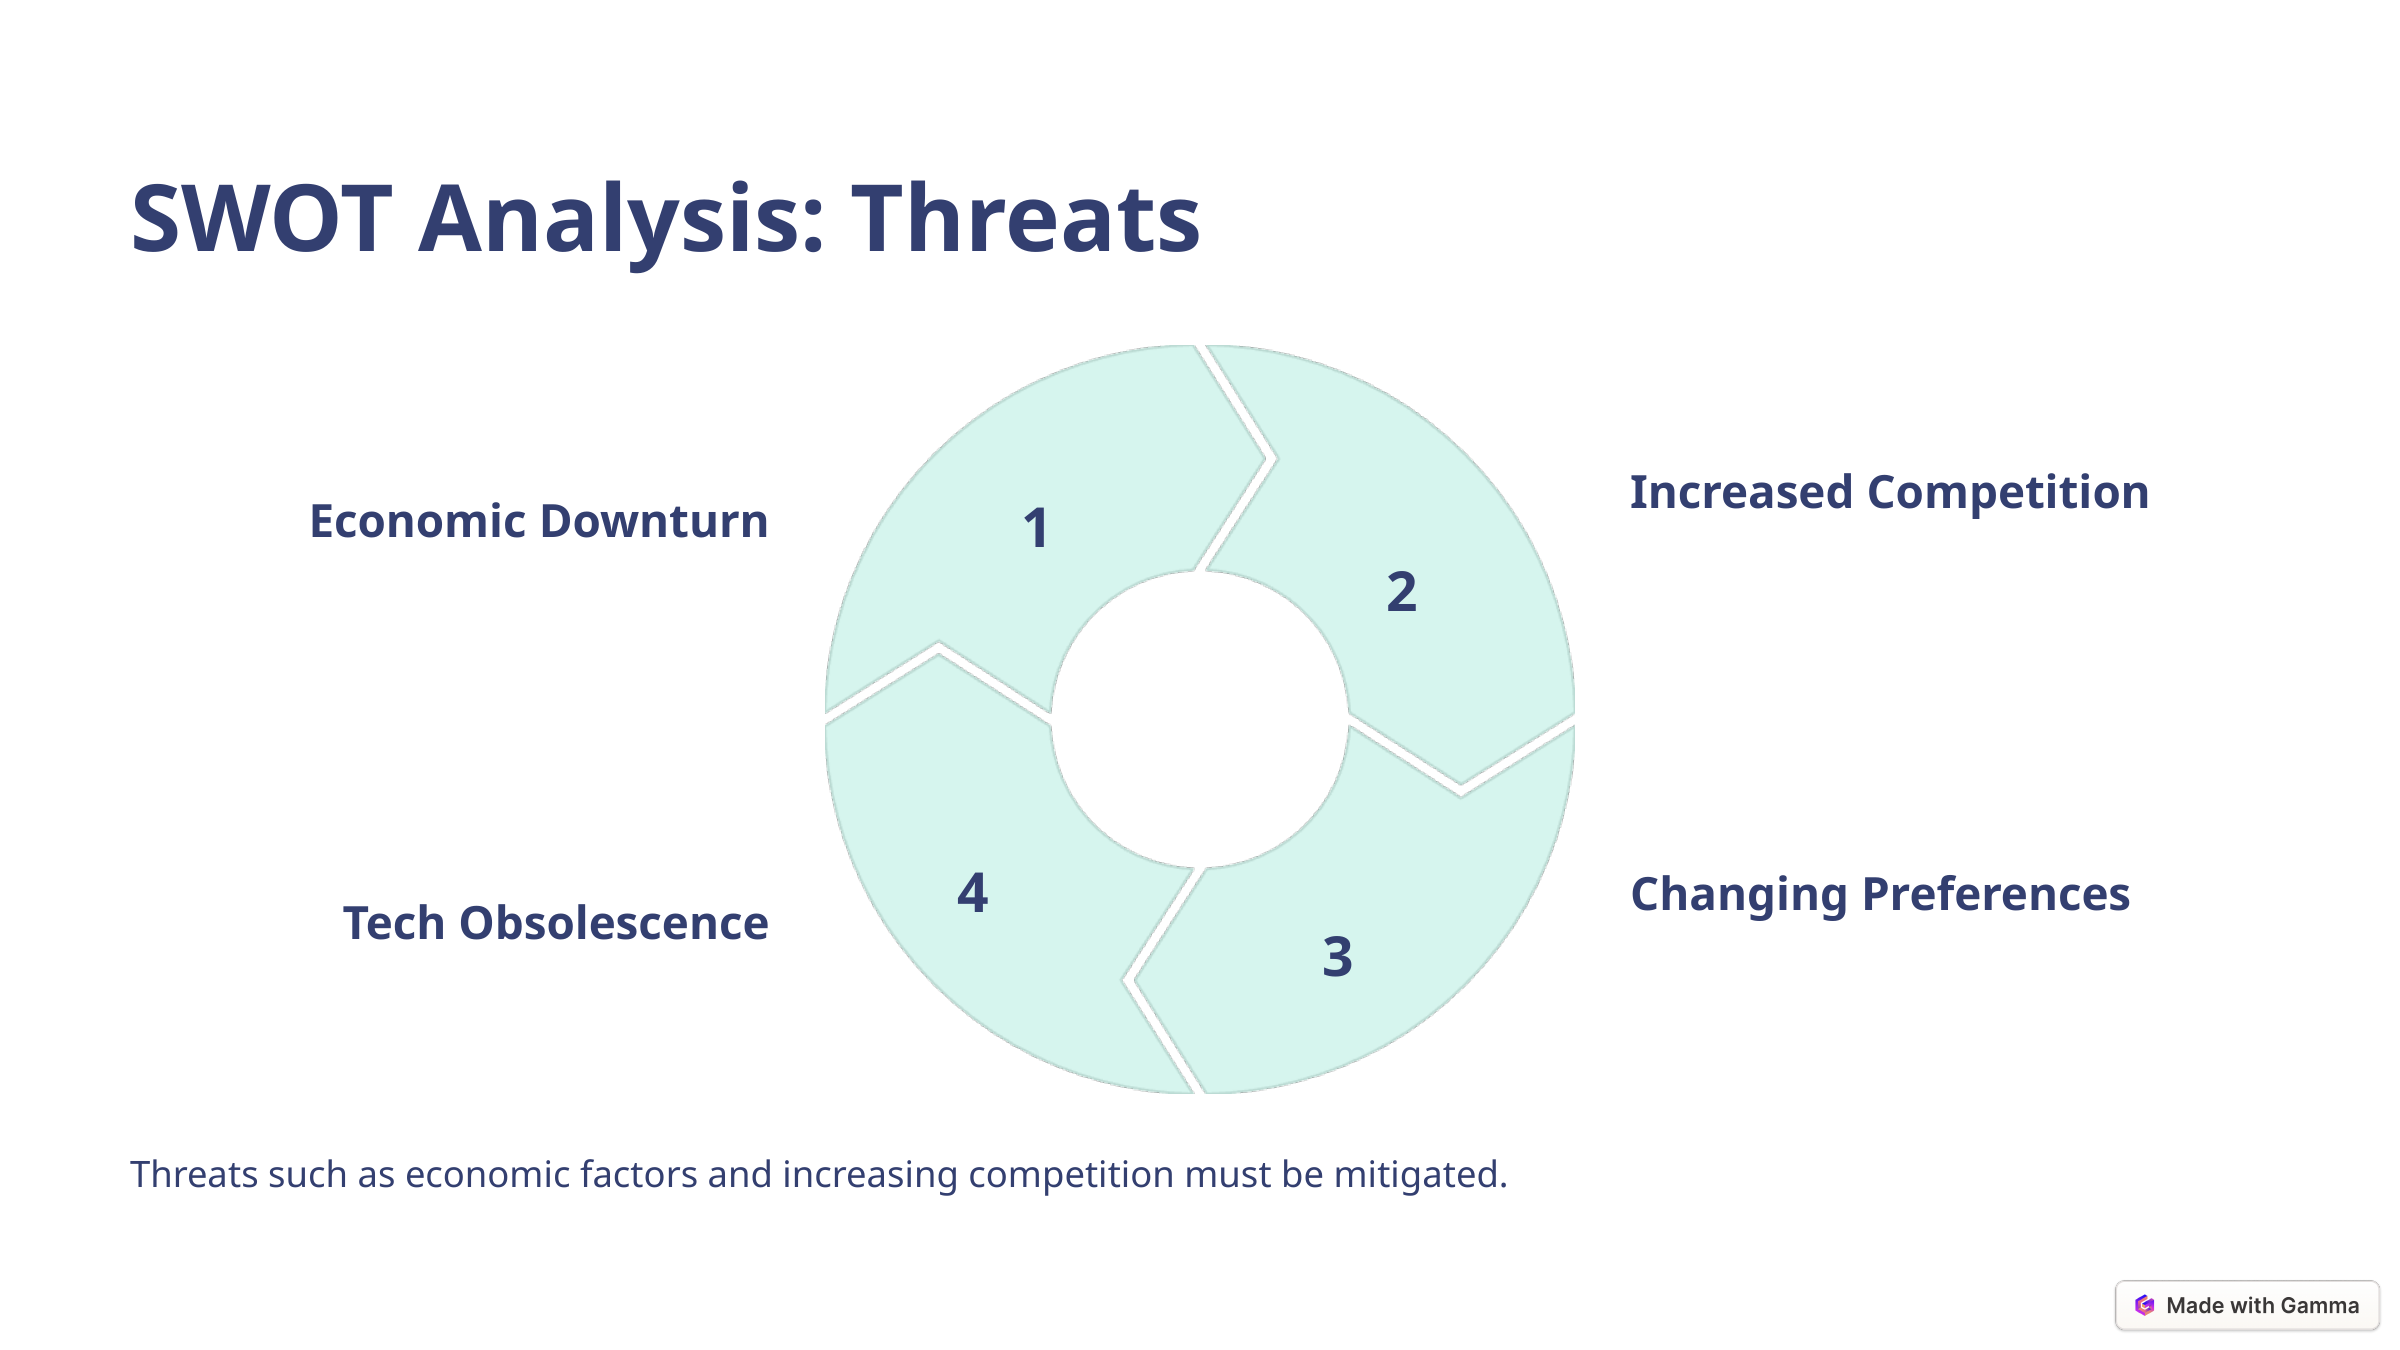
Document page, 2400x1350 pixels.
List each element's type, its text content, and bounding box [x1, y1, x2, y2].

picture [2106, 1271, 2389, 1339]
text_box SWOT Analysis: Threats [130, 154, 1537, 271]
text_box Threats such as economic factors and increasing competition must be mitigated. [130, 1135, 2270, 1196]
text_box Increased Competition [1630, 460, 2270, 577]
text_box Changing Preferences [1630, 862, 2270, 979]
picture [825, 345, 1575, 1094]
text_box Tech Obsolescence [207, 891, 770, 950]
text_box Economic Downturn [175, 489, 770, 548]
